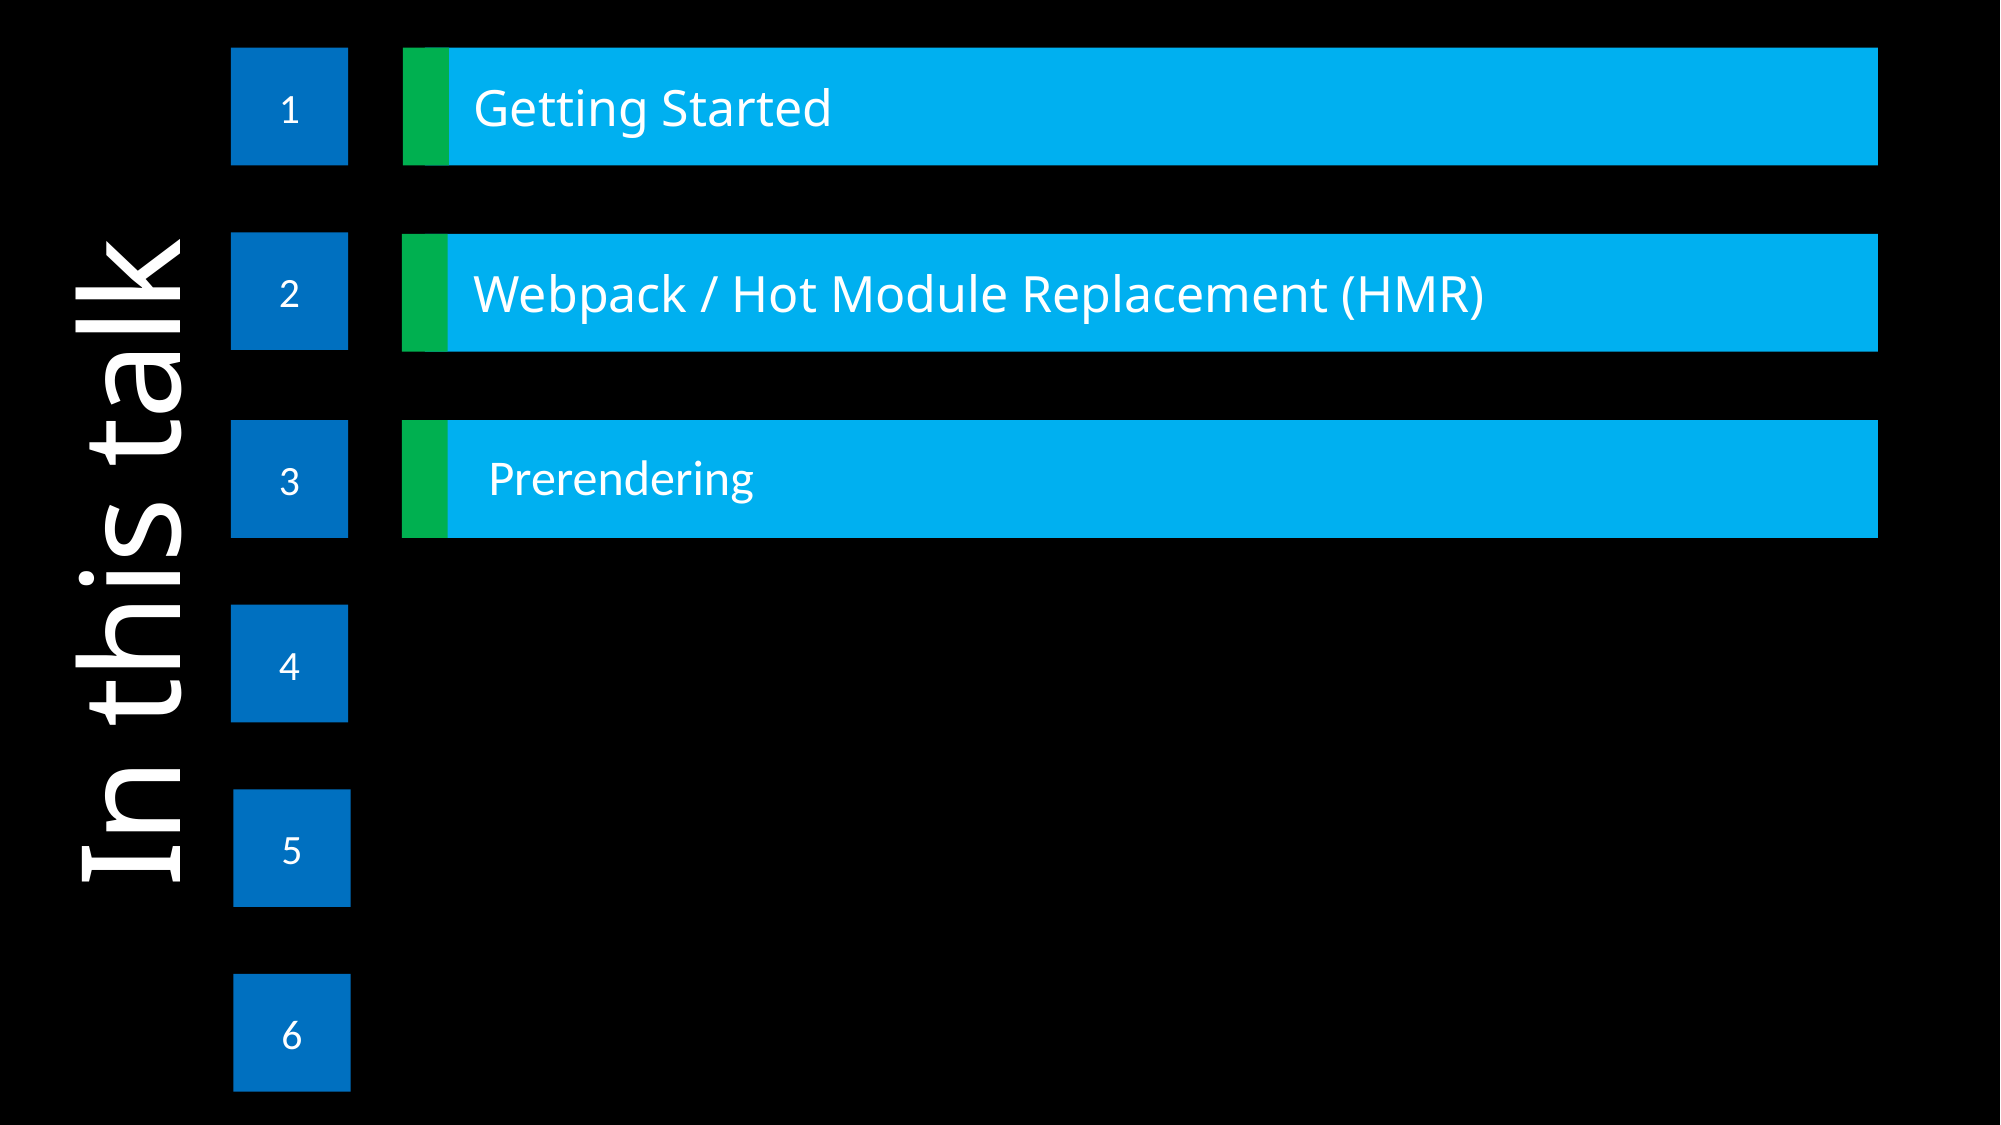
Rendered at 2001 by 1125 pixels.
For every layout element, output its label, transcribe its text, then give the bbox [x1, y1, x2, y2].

text_box [402, 47, 450, 166]
text_box [401, 419, 449, 539]
list Prerendering [449, 420, 1878, 538]
text_box 5 [232, 788, 352, 908]
text_box 4 [230, 604, 349, 723]
text_box [401, 233, 449, 353]
text_box 2 [230, 231, 349, 351]
text_box Getting Started [450, 47, 1878, 166]
text_box 1 [230, 47, 349, 166]
text_box 3 [230, 419, 349, 539]
text_box 6 [232, 973, 352, 1093]
title In this talk [0, 0, 218, 1125]
text_box Webpack / Hot Module Replacement (HMR) [449, 233, 1878, 352]
